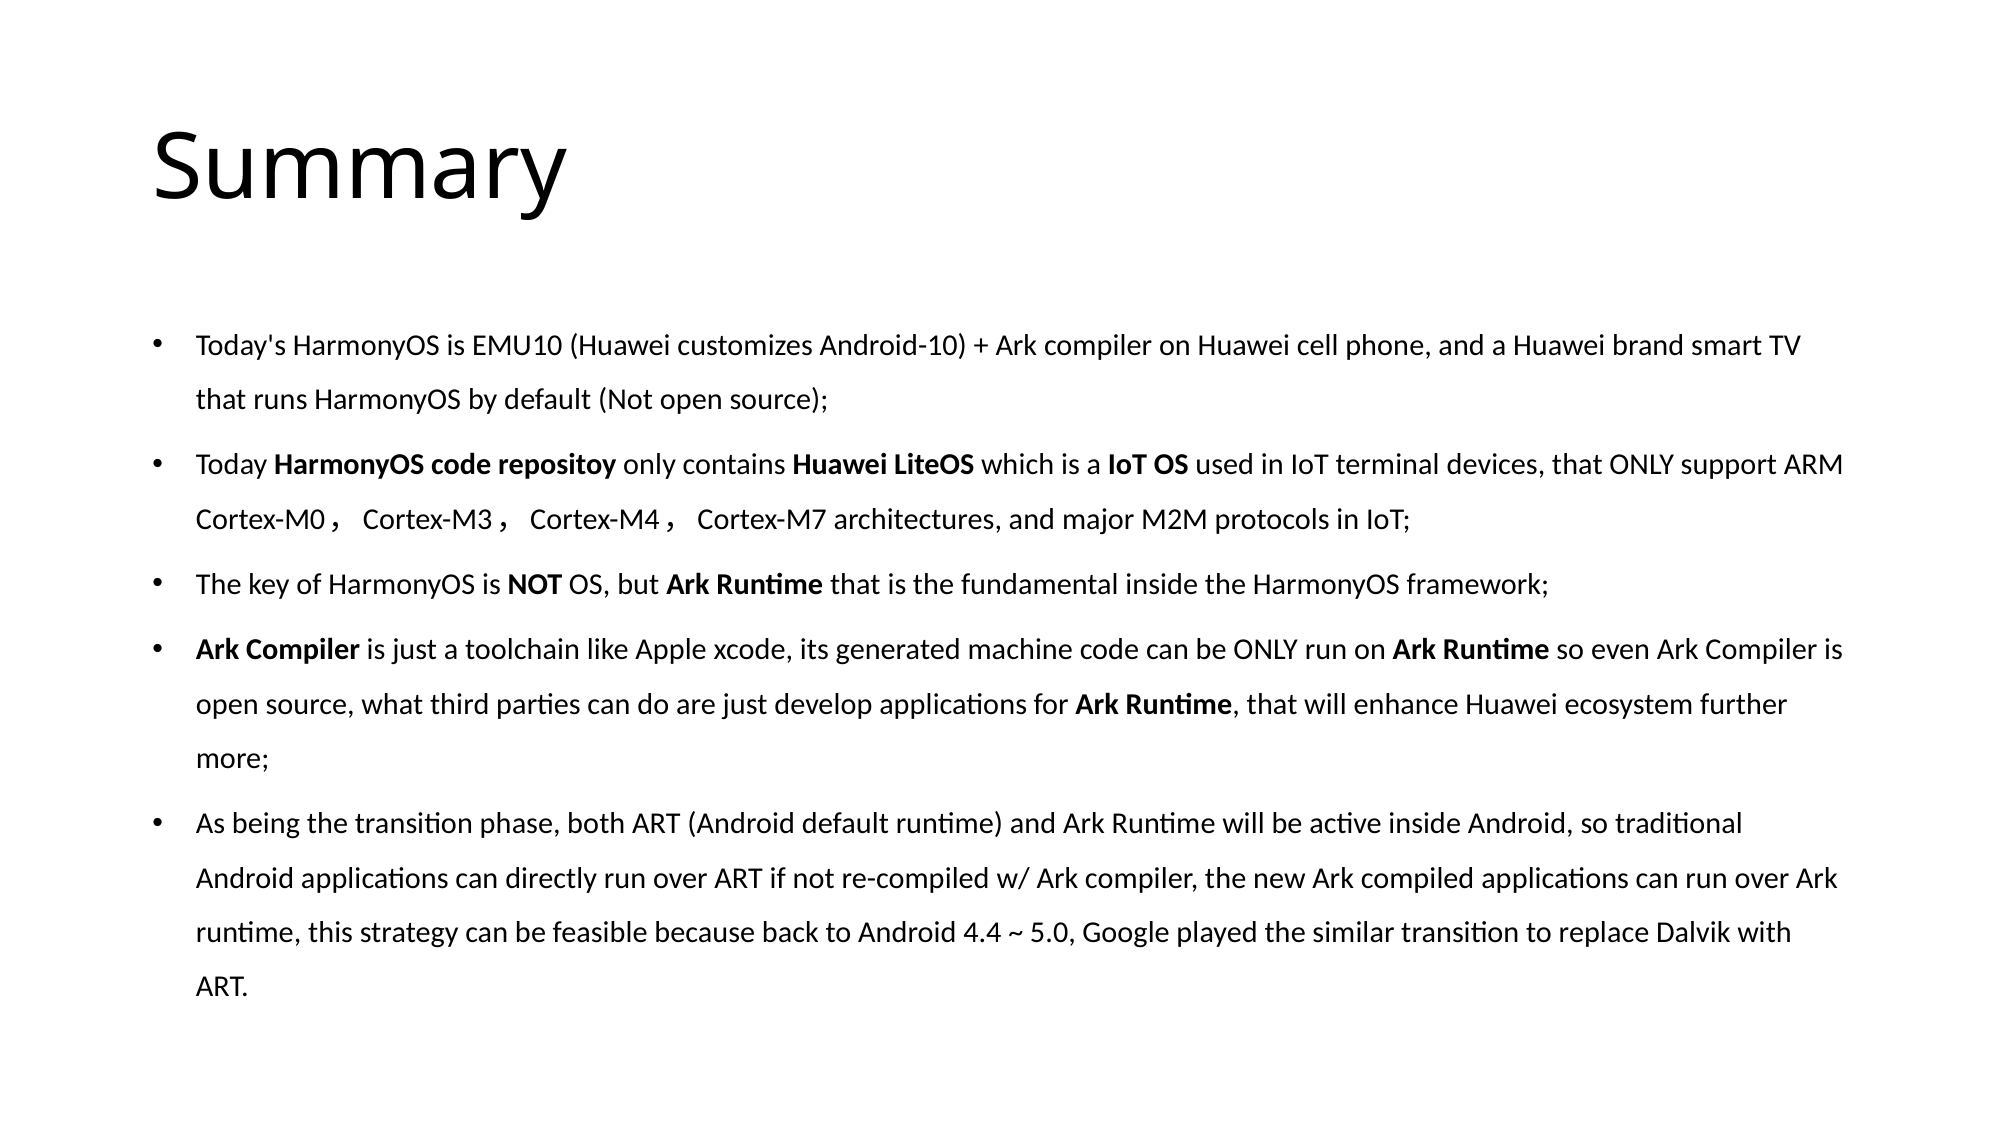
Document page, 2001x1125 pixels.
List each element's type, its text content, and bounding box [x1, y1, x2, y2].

list Today's HarmonyOS is EMU10 (Huawei customizes Android-10) + Ark compiler on Huawei cell phone, and a Huawei brand smart TV that runs HarmonyOS by default (Not open source); Today HarmonyOS code repositoy only contains Huawei LiteOS which is a IoT OS used in IoT terminal devices, that ONLY support ARM Cortex-M0，Cortex-M3，Cortex-M4，Cortex-M7 architectures, and major M2M protocols in IoT; The key of HarmonyOS is NOT OS, but Ark Runtime that is the fundamental inside the HarmonyOS framework; Ark Compiler is just a toolchain like Apple xcode, its generated machine code can be ONLY run on Ark Runtime so even Ark Compiler is open source, what third parties can do are just develop applications for Ark Runtime, that will enhance Huawei ecosystem further more; As being the transition phase, both ART (Android default runtime) and Ark Runtime will be active inside Android, so traditional Android applications can directly run over ART if not re-compiled w/ Ark compiler, the new Ark compiled applications can run over Ark runtime, this strategy can be feasible because back to Android 4.4 ~ 5.0, Google played the similar transition to replace Dalvik with ART. [137, 299, 1863, 1014]
title Summary [137, 59, 1863, 278]
